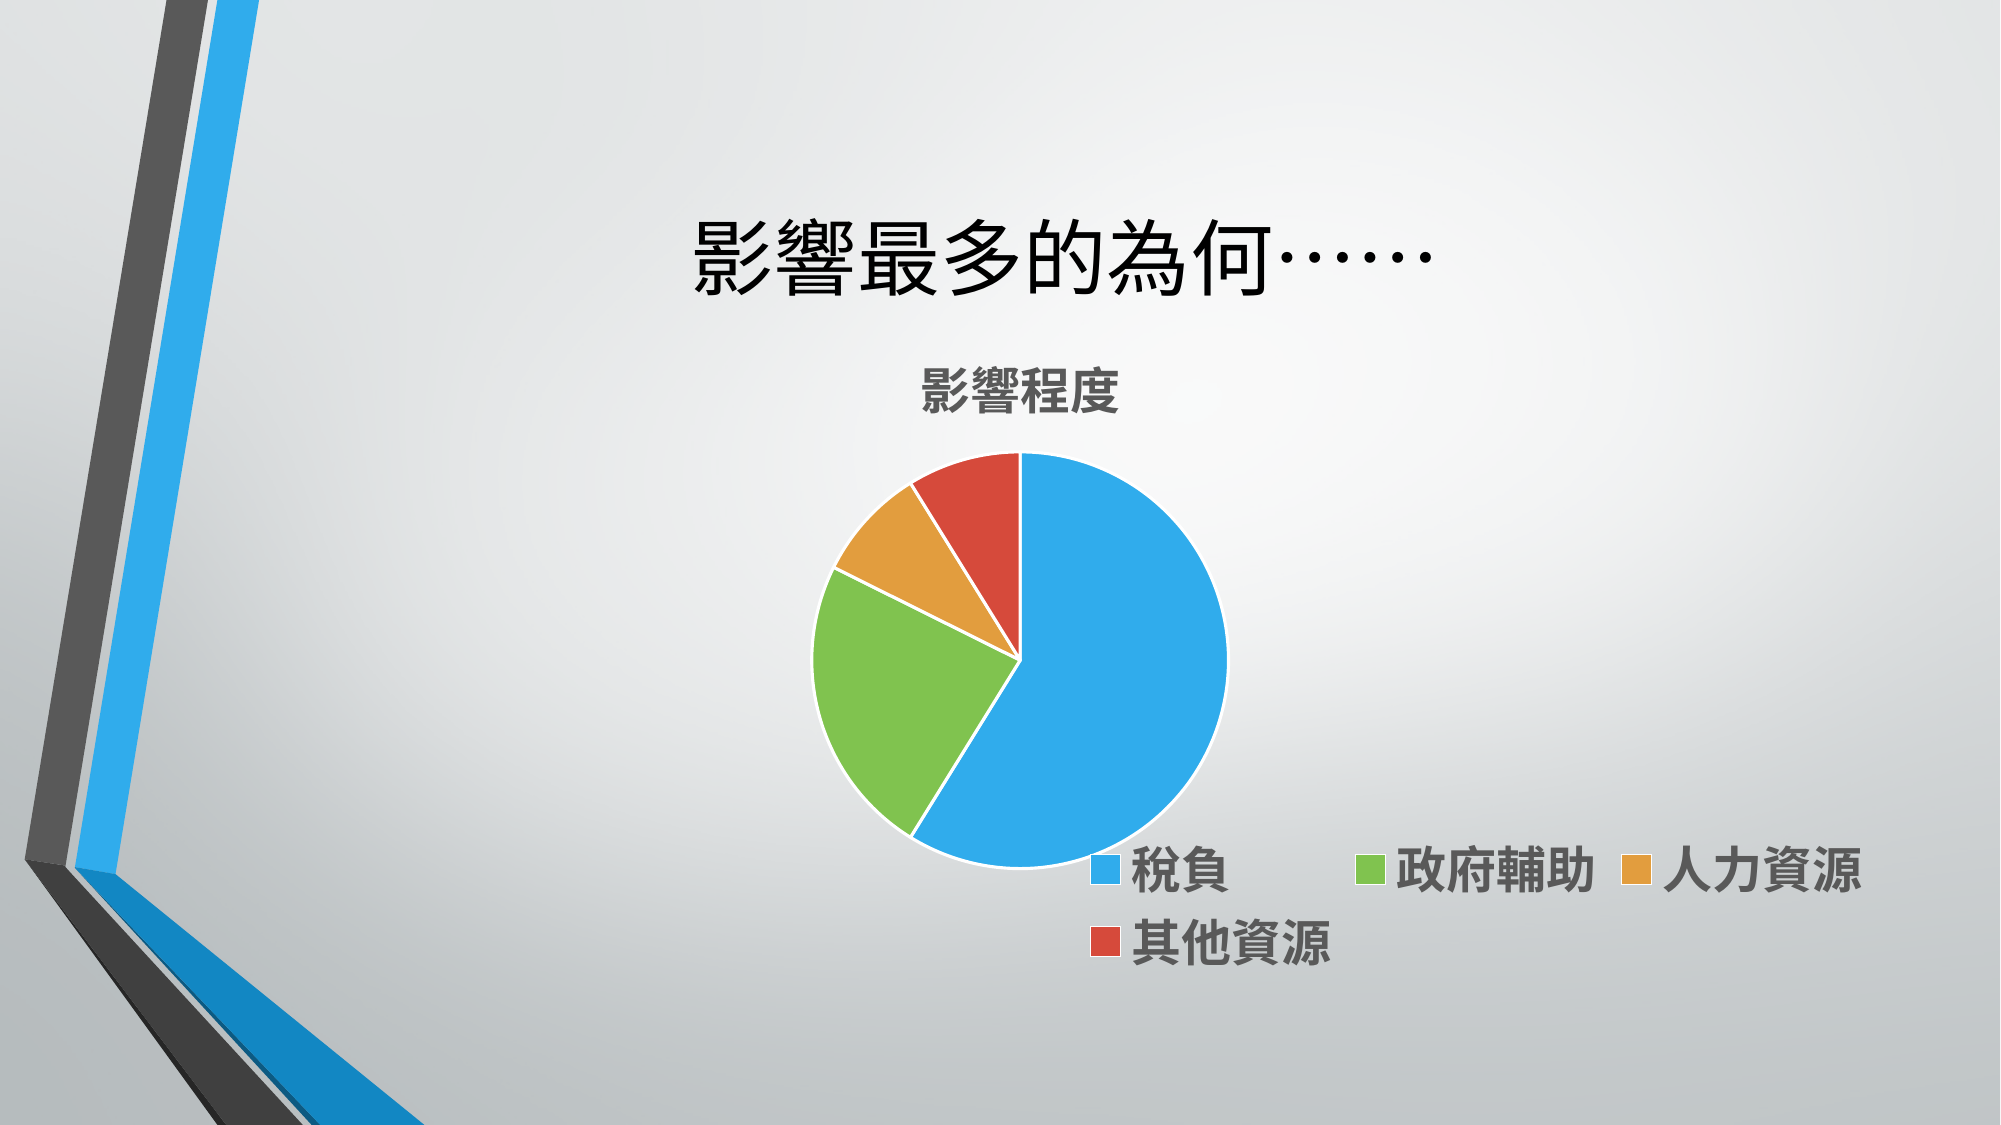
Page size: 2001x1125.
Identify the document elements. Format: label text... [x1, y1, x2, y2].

chart [153, 315, 1888, 981]
title 影響最多的為何…… [243, 112, 1887, 315]
